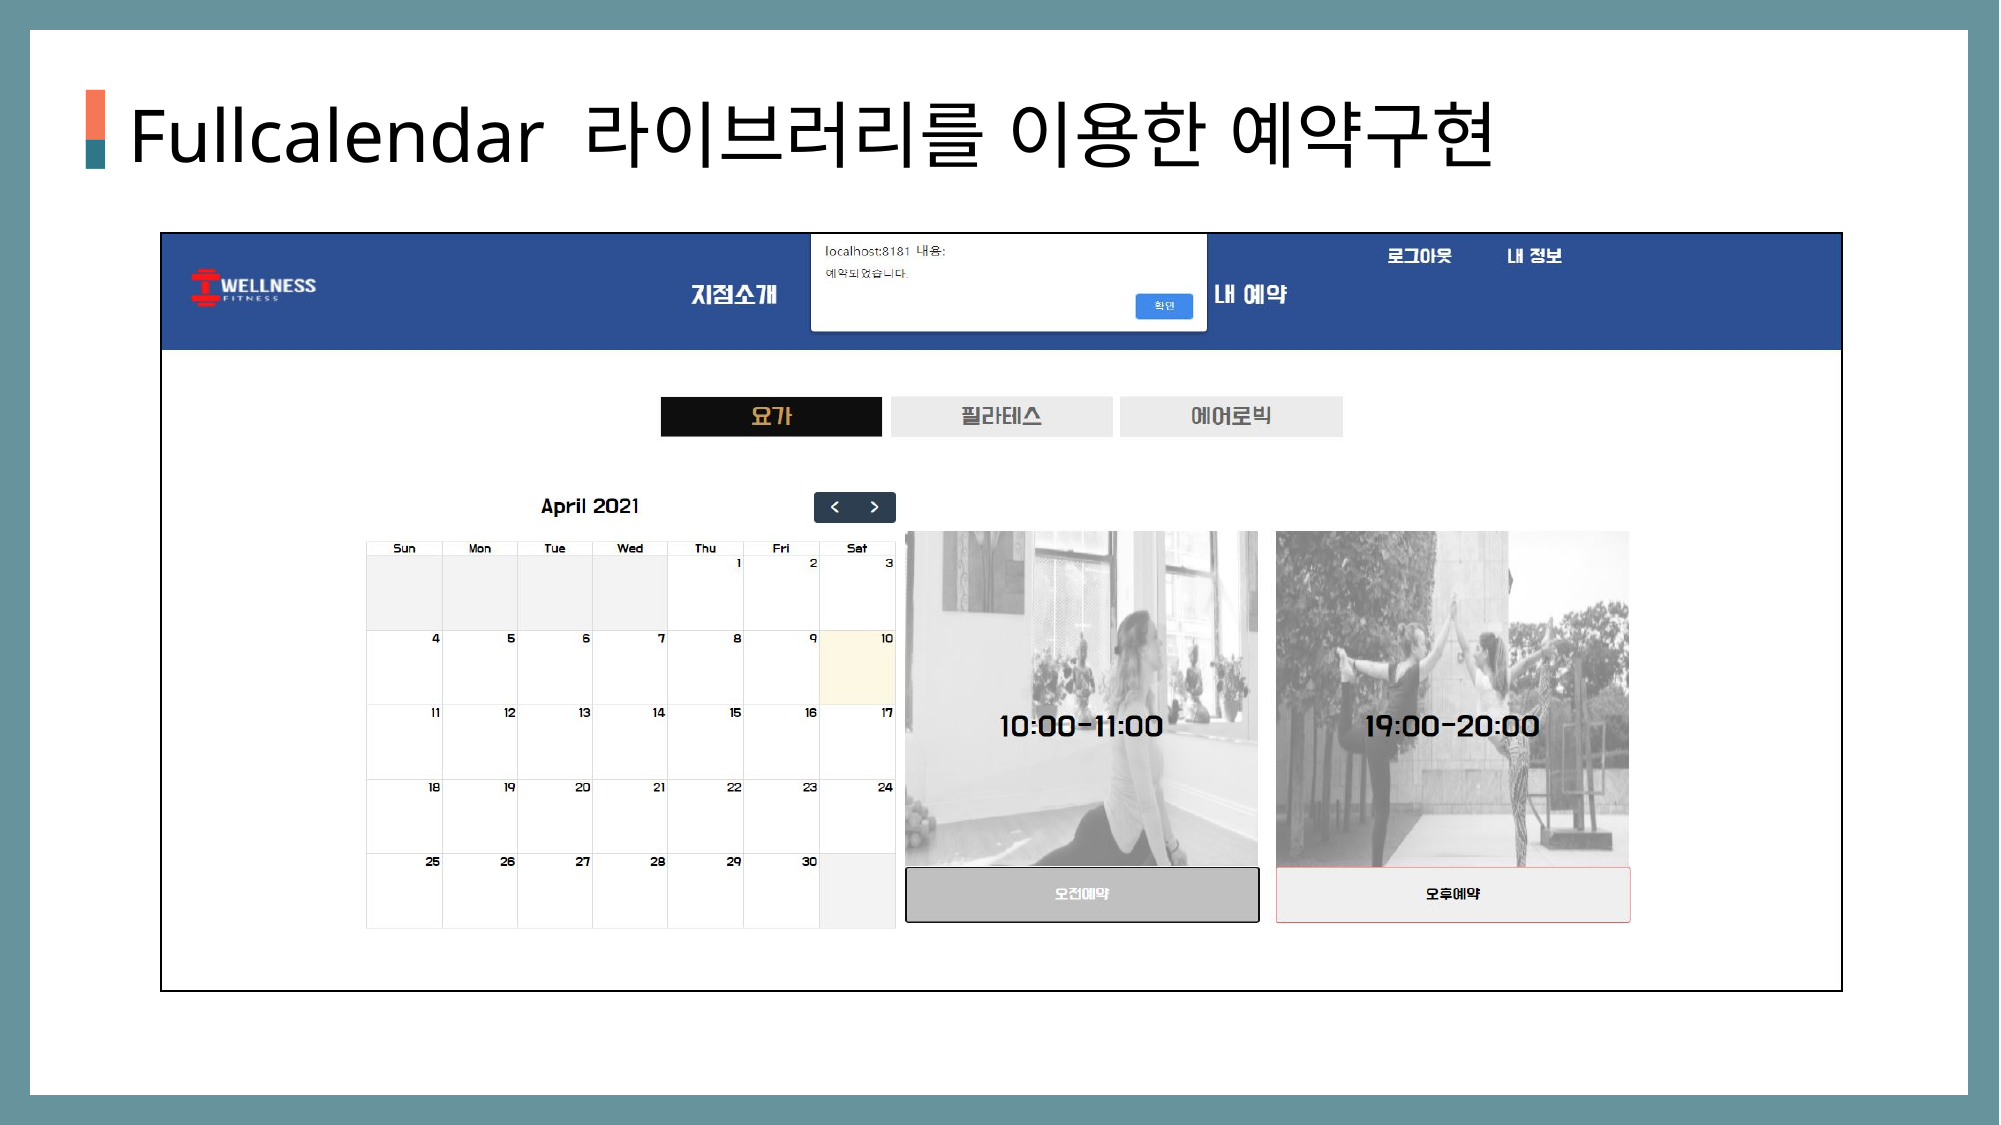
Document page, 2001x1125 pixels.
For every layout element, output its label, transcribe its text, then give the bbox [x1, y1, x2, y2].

text_box [13, 13, 1984, 1111]
picture [161, 234, 1842, 990]
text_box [85, 89, 105, 169]
text_box Fullcalendar 라이브러리를 이용한 예약구현 [113, 81, 1642, 185]
